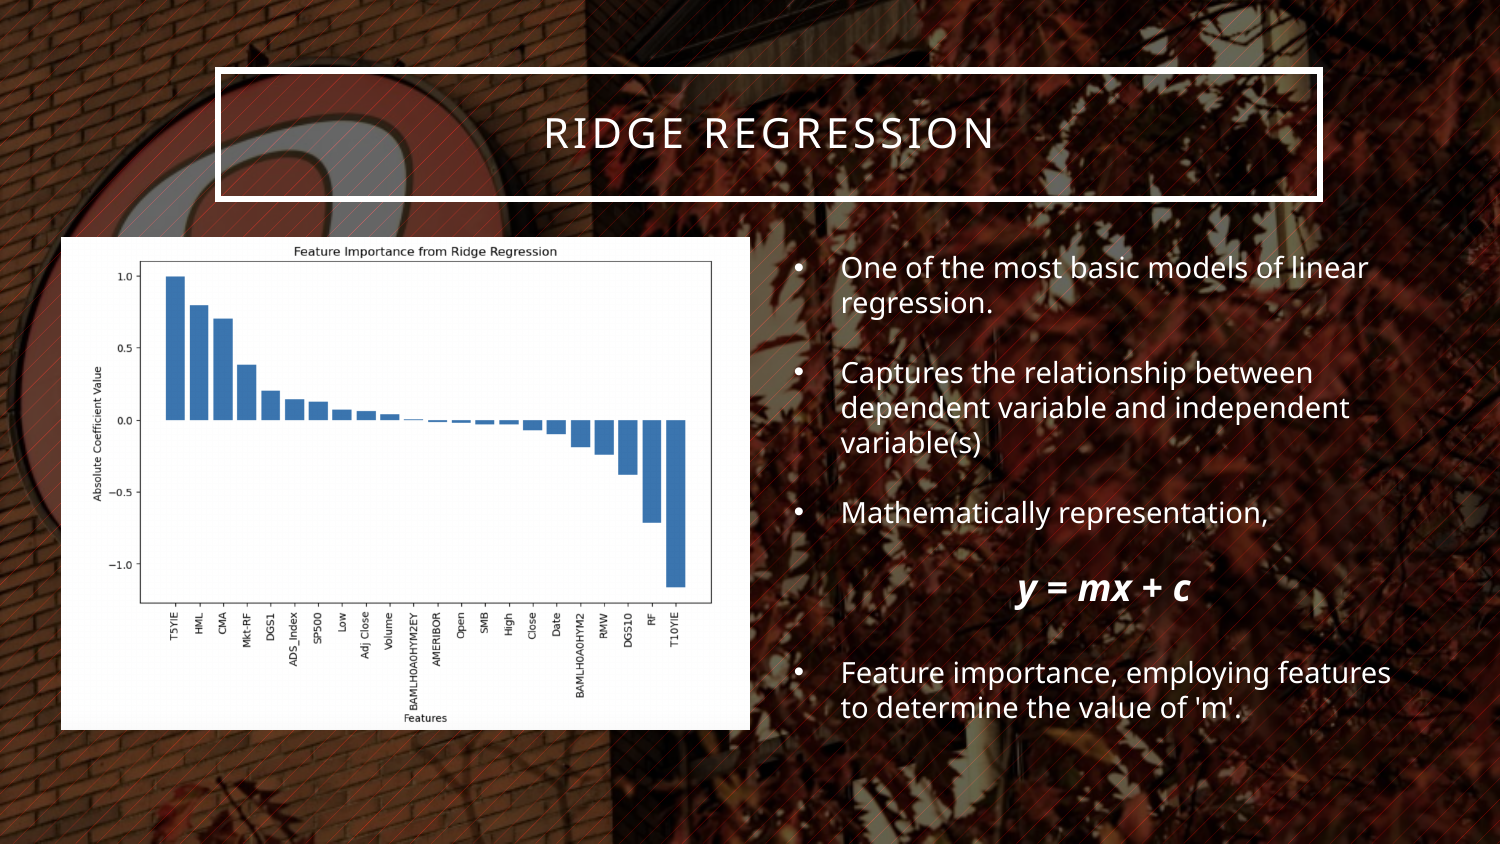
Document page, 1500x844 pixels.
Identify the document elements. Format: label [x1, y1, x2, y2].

list [0, 0, 1500, 844]
picture [61, 237, 750, 730]
